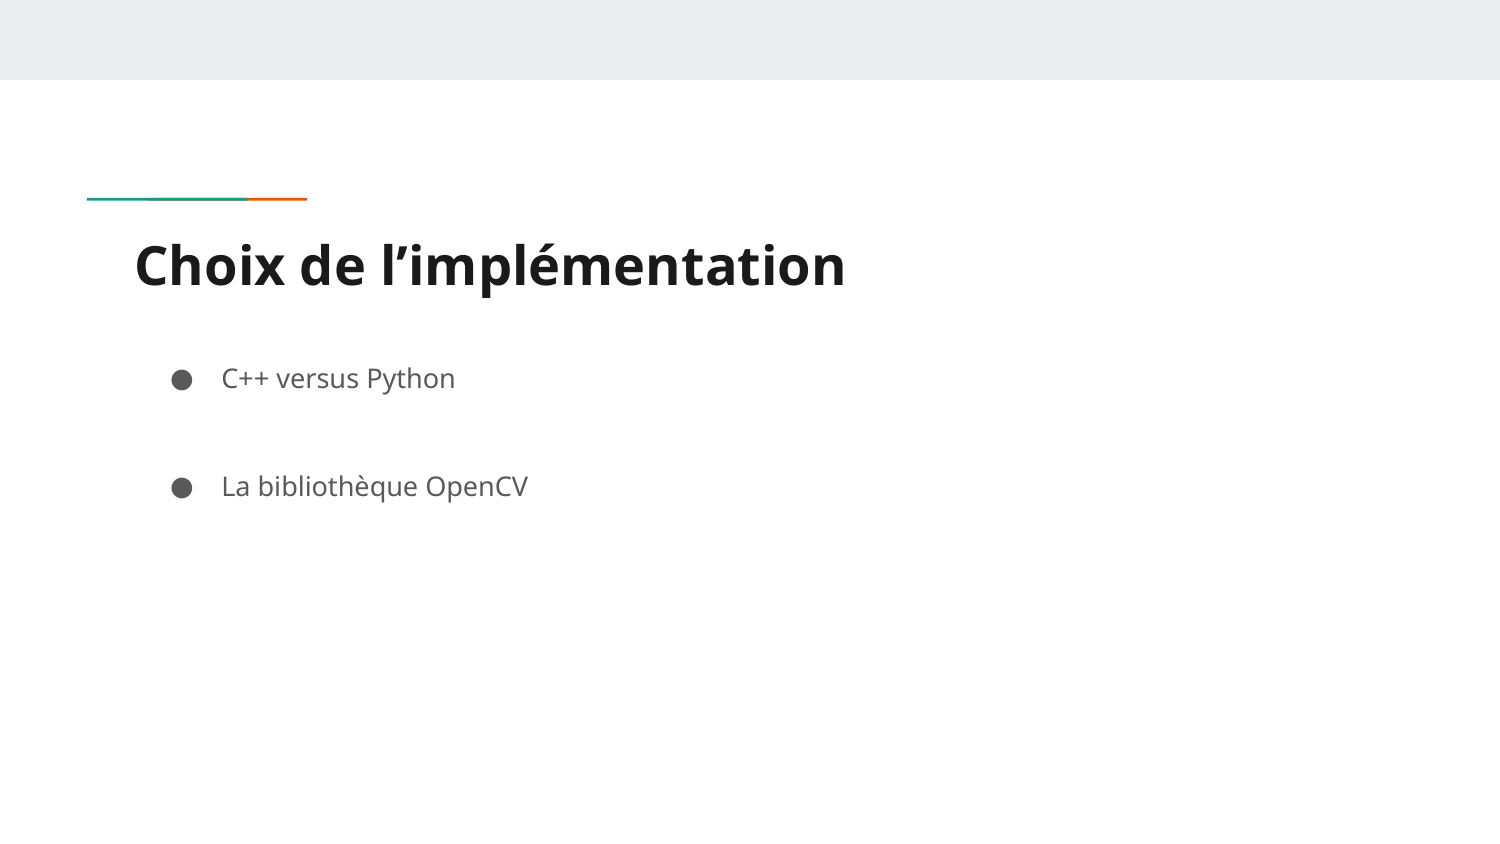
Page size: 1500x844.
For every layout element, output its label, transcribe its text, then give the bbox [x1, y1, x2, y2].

title Choix de l’implémentation [119, 216, 1381, 305]
list C++ versus Python La bibliothèque OpenCV [131, 275, 1393, 647]
